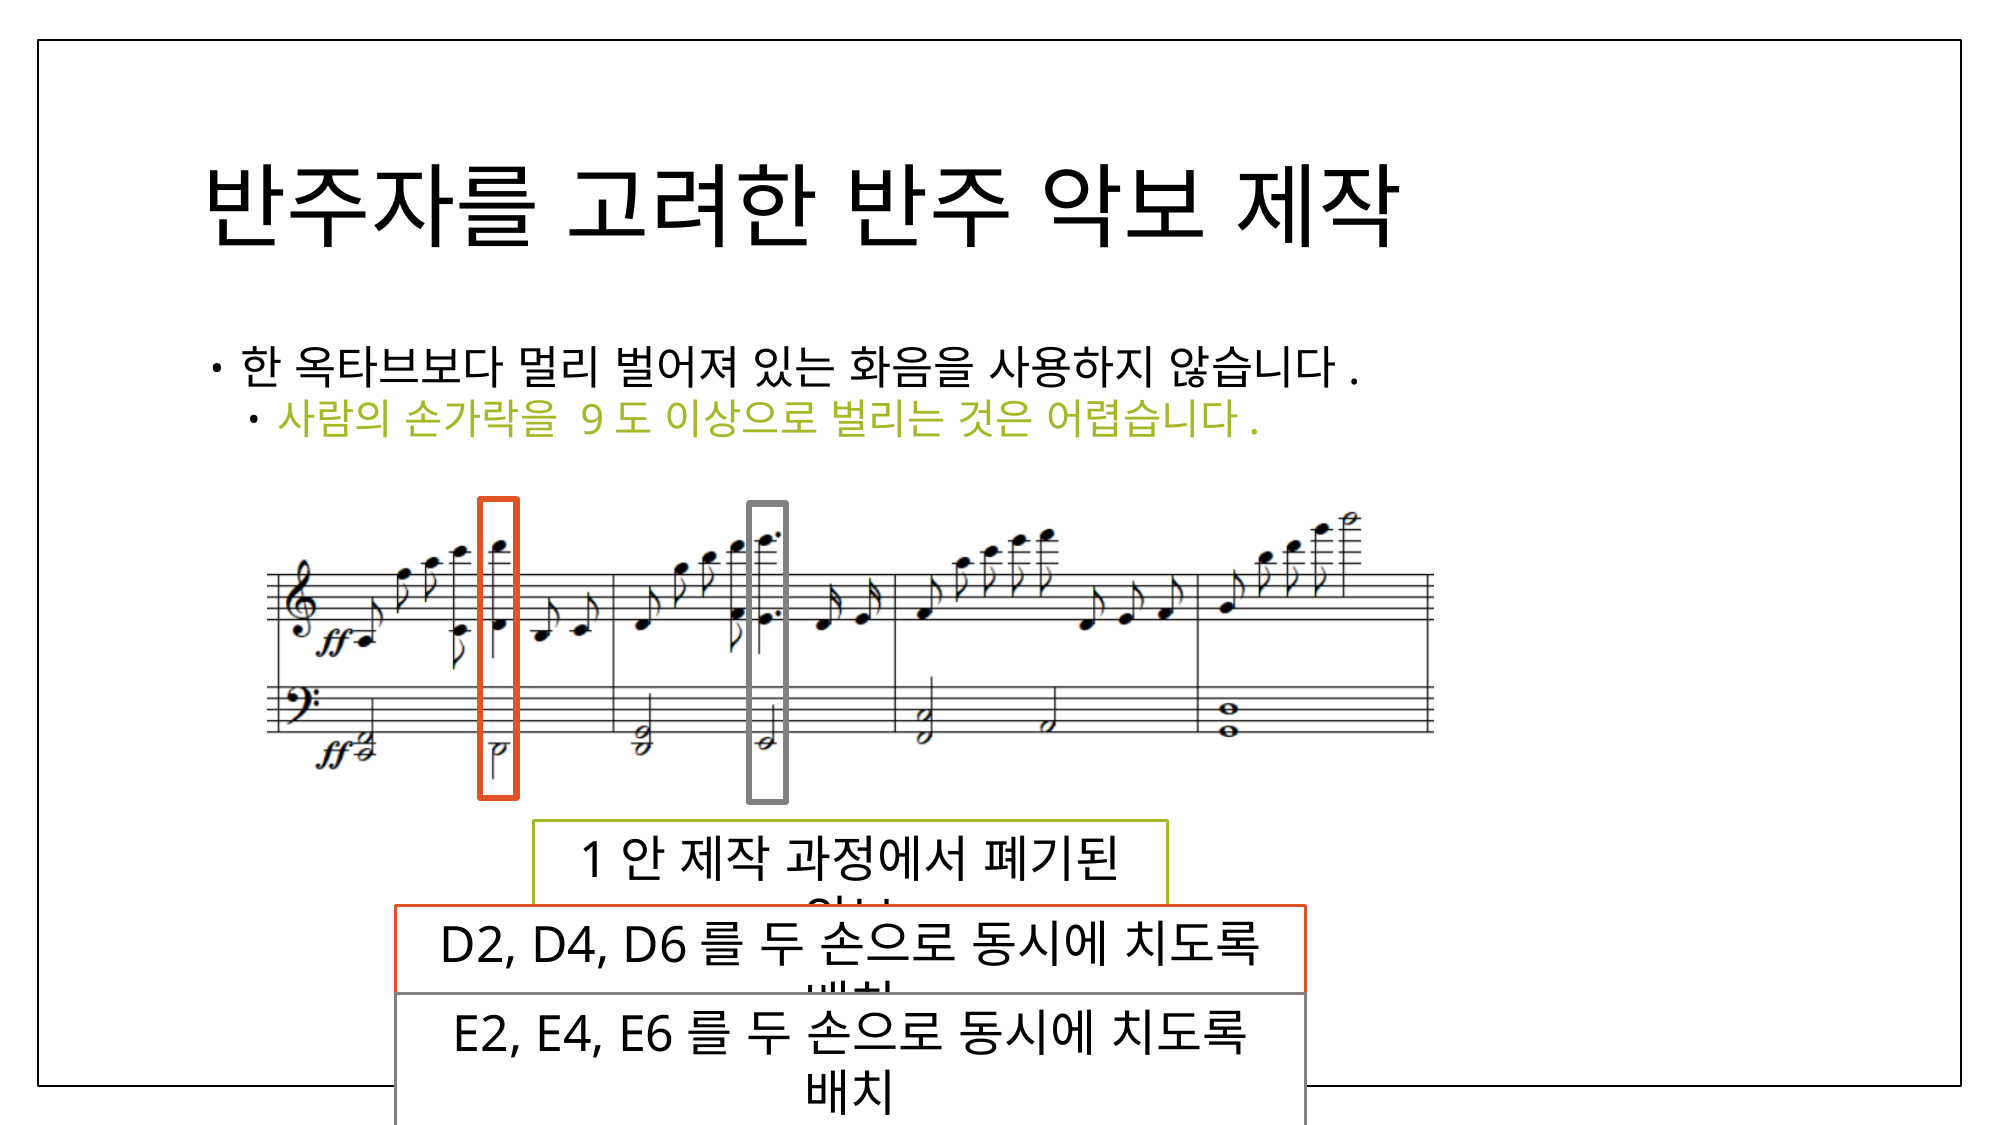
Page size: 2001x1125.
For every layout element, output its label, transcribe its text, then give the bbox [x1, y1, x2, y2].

text_box E2, E4, E6를 두 손으로 동시에 치도록 배치 [394, 992, 1307, 1125]
title 반주자를 고려한 반주 악보 제작 [187, 99, 1808, 323]
text_box D2, D4, D6를 두 손으로 동시에 치도록 배치 [394, 904, 1307, 992]
text_box [748, 793, 787, 803]
text_box 1안 제작 과정에서 폐기된 악보 [532, 819, 1169, 904]
text_box [478, 793, 518, 799]
list 한 옥타브보다 멀리 벌어져 있는 화음을 사용하지 않습니다. 사람의 손가락을 9도 이상으로 벌리는 것은 어렵습니다. [187, 337, 1808, 1000]
picture [267, 483, 1435, 783]
